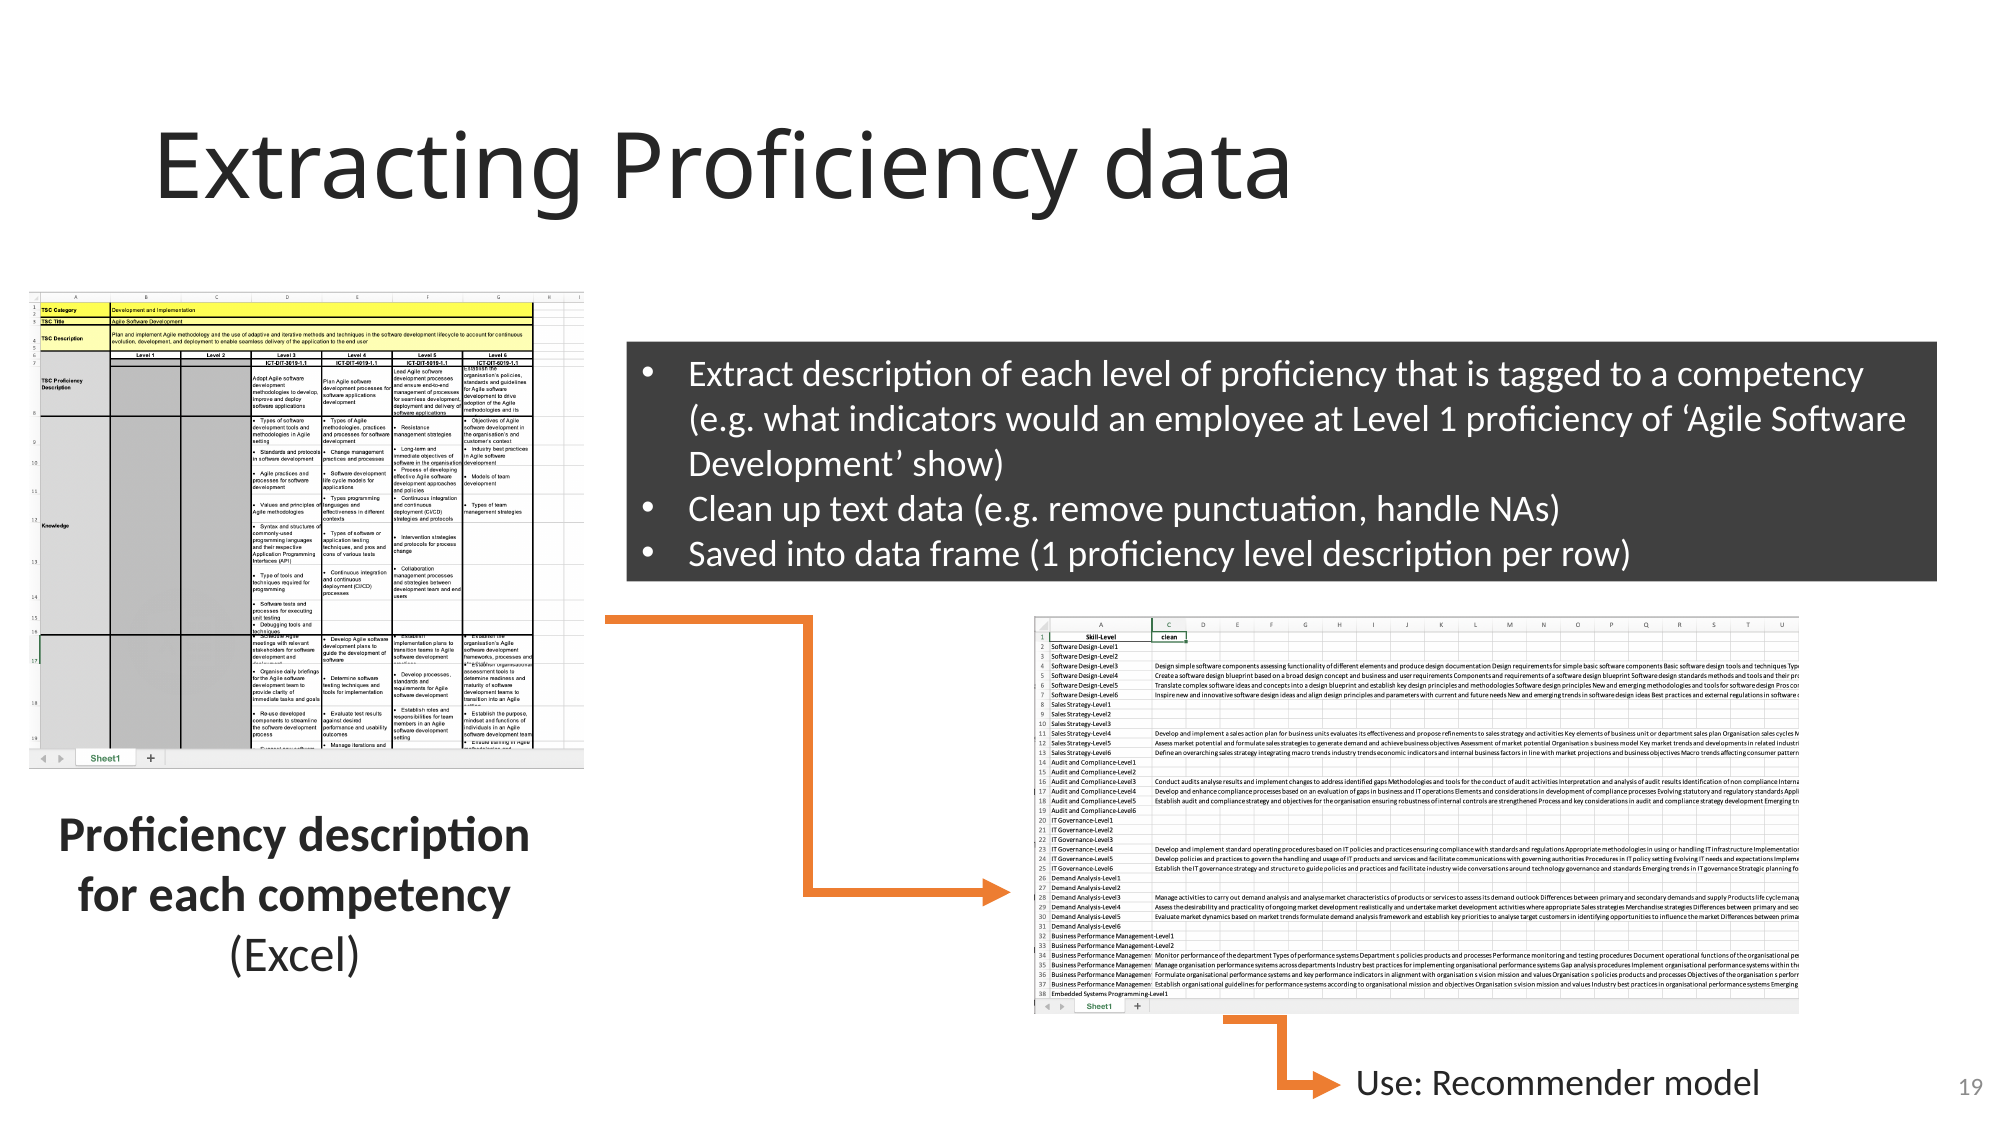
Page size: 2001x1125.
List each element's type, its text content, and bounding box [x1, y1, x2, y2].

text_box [1222, 1019, 1342, 1086]
picture [29, 291, 584, 769]
text_box Use: Recommender model [1341, 1050, 1941, 1111]
text_box Proficiency description for each competency (Excel) [29, 793, 561, 989]
text_box Extract description of each level of proficiency that is tagged to a competency (e.g. what indicators would an employee at Level 1 proficiency of ‘Agile Software Development’ show) Clean up text data (e.g. remove punctuation, handle NAs) Saved into data frame (1 proficiency level description per row) [626, 341, 1938, 582]
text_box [605, 619, 1011, 893]
title Extracting Proficiency data [137, 59, 1863, 278]
picture [1034, 616, 1799, 1014]
slide_number 19 [1548, 1055, 1999, 1116]
